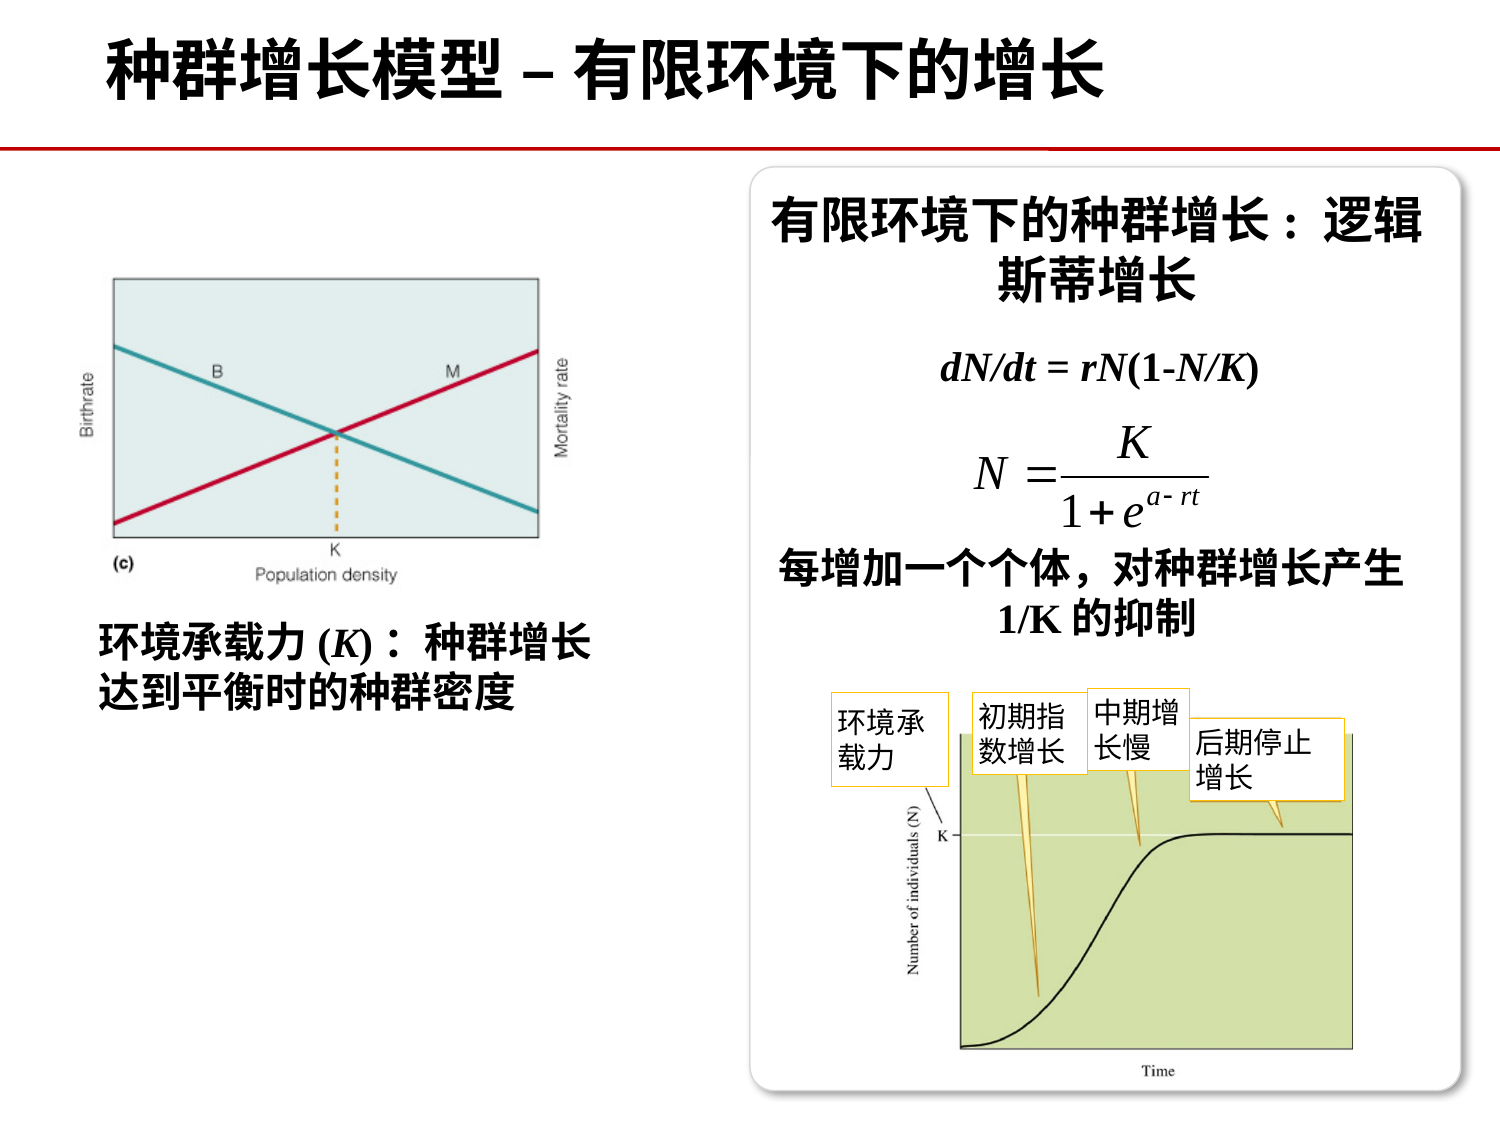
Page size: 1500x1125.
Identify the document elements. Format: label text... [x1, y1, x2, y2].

picture [78, 262, 573, 589]
text_box 环境承载力(K)：种群增长达到平衡时的种群密度 [83, 608, 613, 723]
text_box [749, 166, 1461, 1091]
text_box 种群增长模型 – 有限环境下的增长 [90, 20, 1122, 116]
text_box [831, 688, 1353, 1079]
